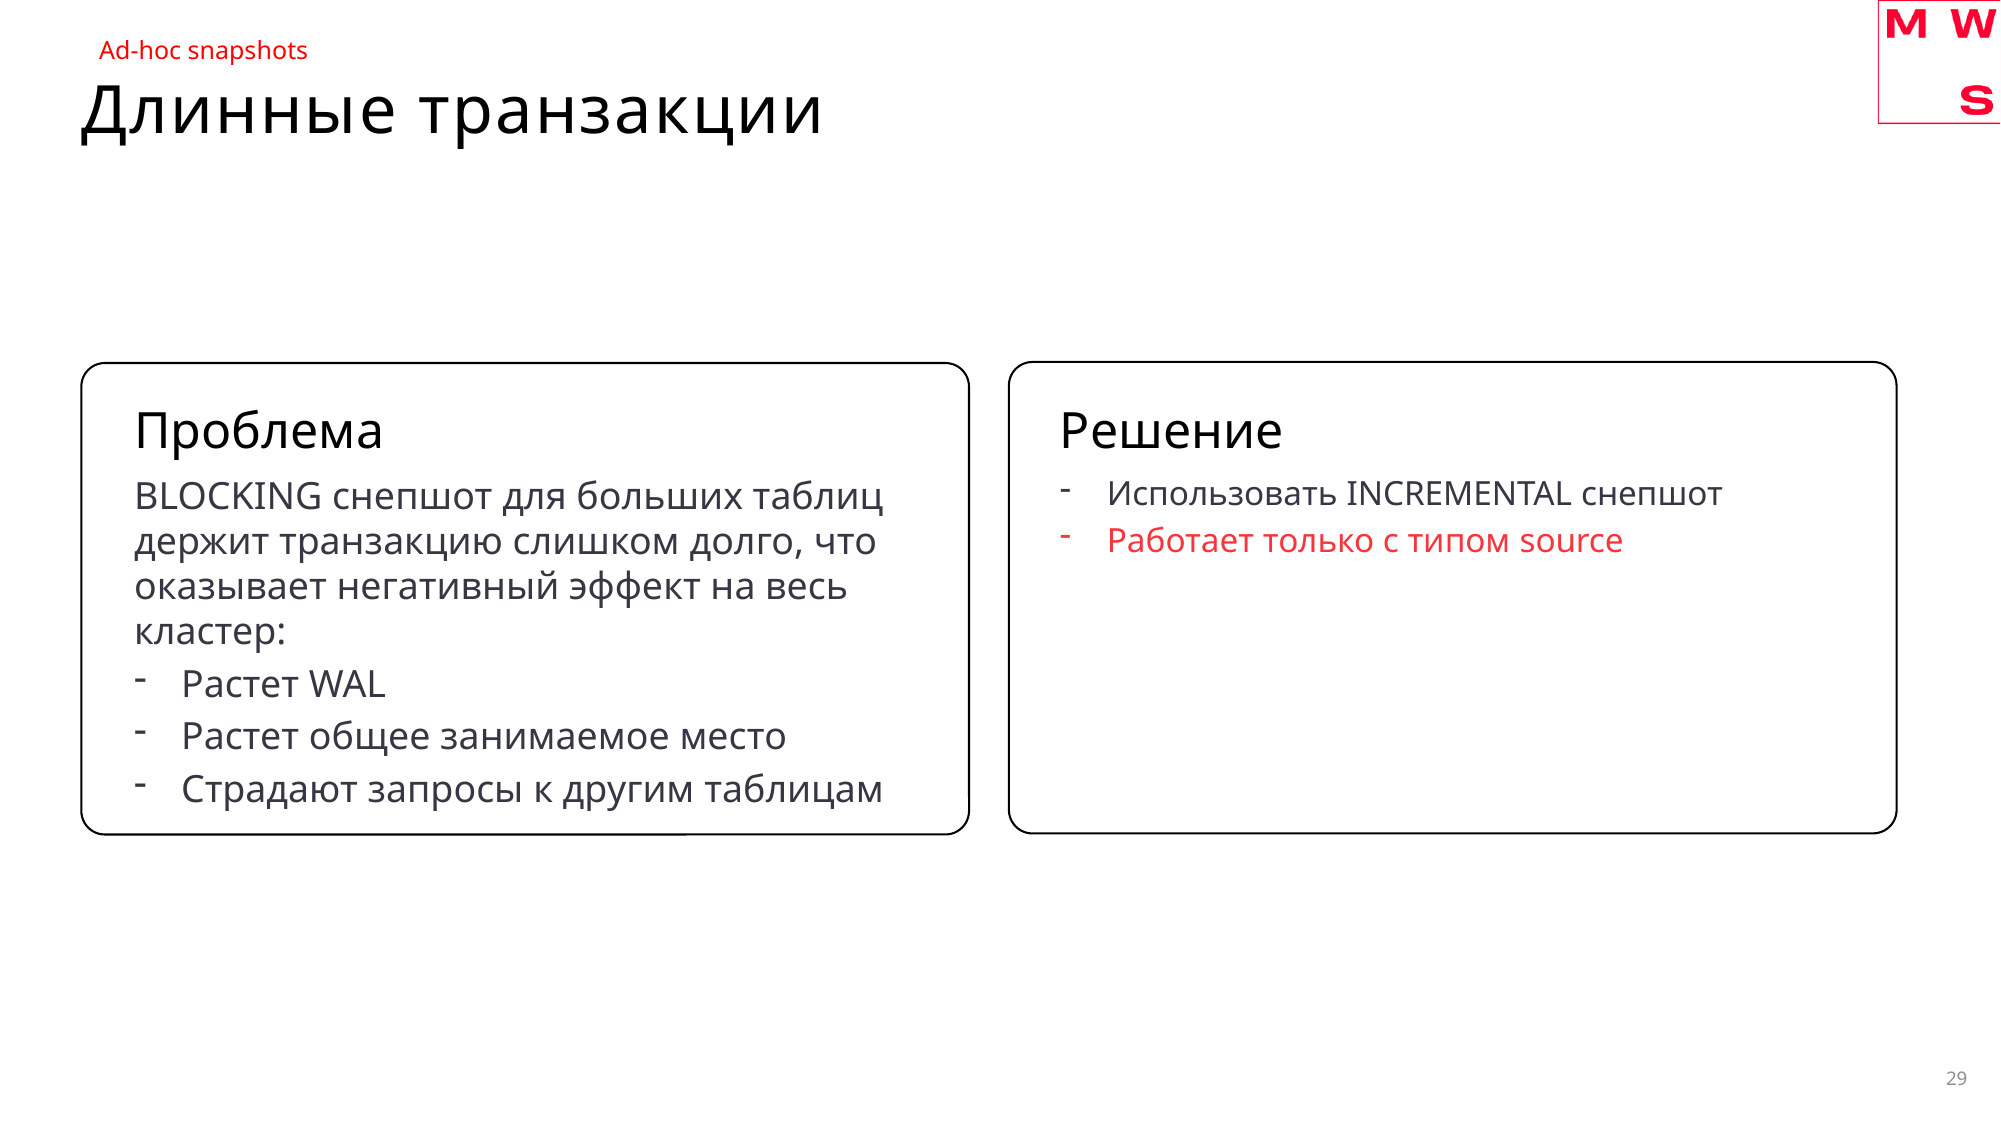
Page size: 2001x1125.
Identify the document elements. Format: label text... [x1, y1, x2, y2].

text_box [79, 360, 972, 837]
slide_number 29 [1882, 1067, 1968, 1097]
list Проблема [134, 409, 747, 459]
title Длинные транзакции [81, 75, 1847, 135]
list Решение [1060, 409, 1673, 459]
text_box [1006, 359, 1899, 836]
picture [1876, 0, 2001, 125]
list Использовать INCREMENTAL снепшот Работает только с типом source [1059, 472, 1883, 618]
list BLOCKING снепшот для больших таблиц держит транзакцию слишком долго, что оказывает негативный эффект на весь кластер: Растет WAL Растет общее занимаемое место Страдают запросы к другим таблицам [134, 472, 913, 618]
text_box Ad-hoc snapshots [83, 26, 1849, 75]
